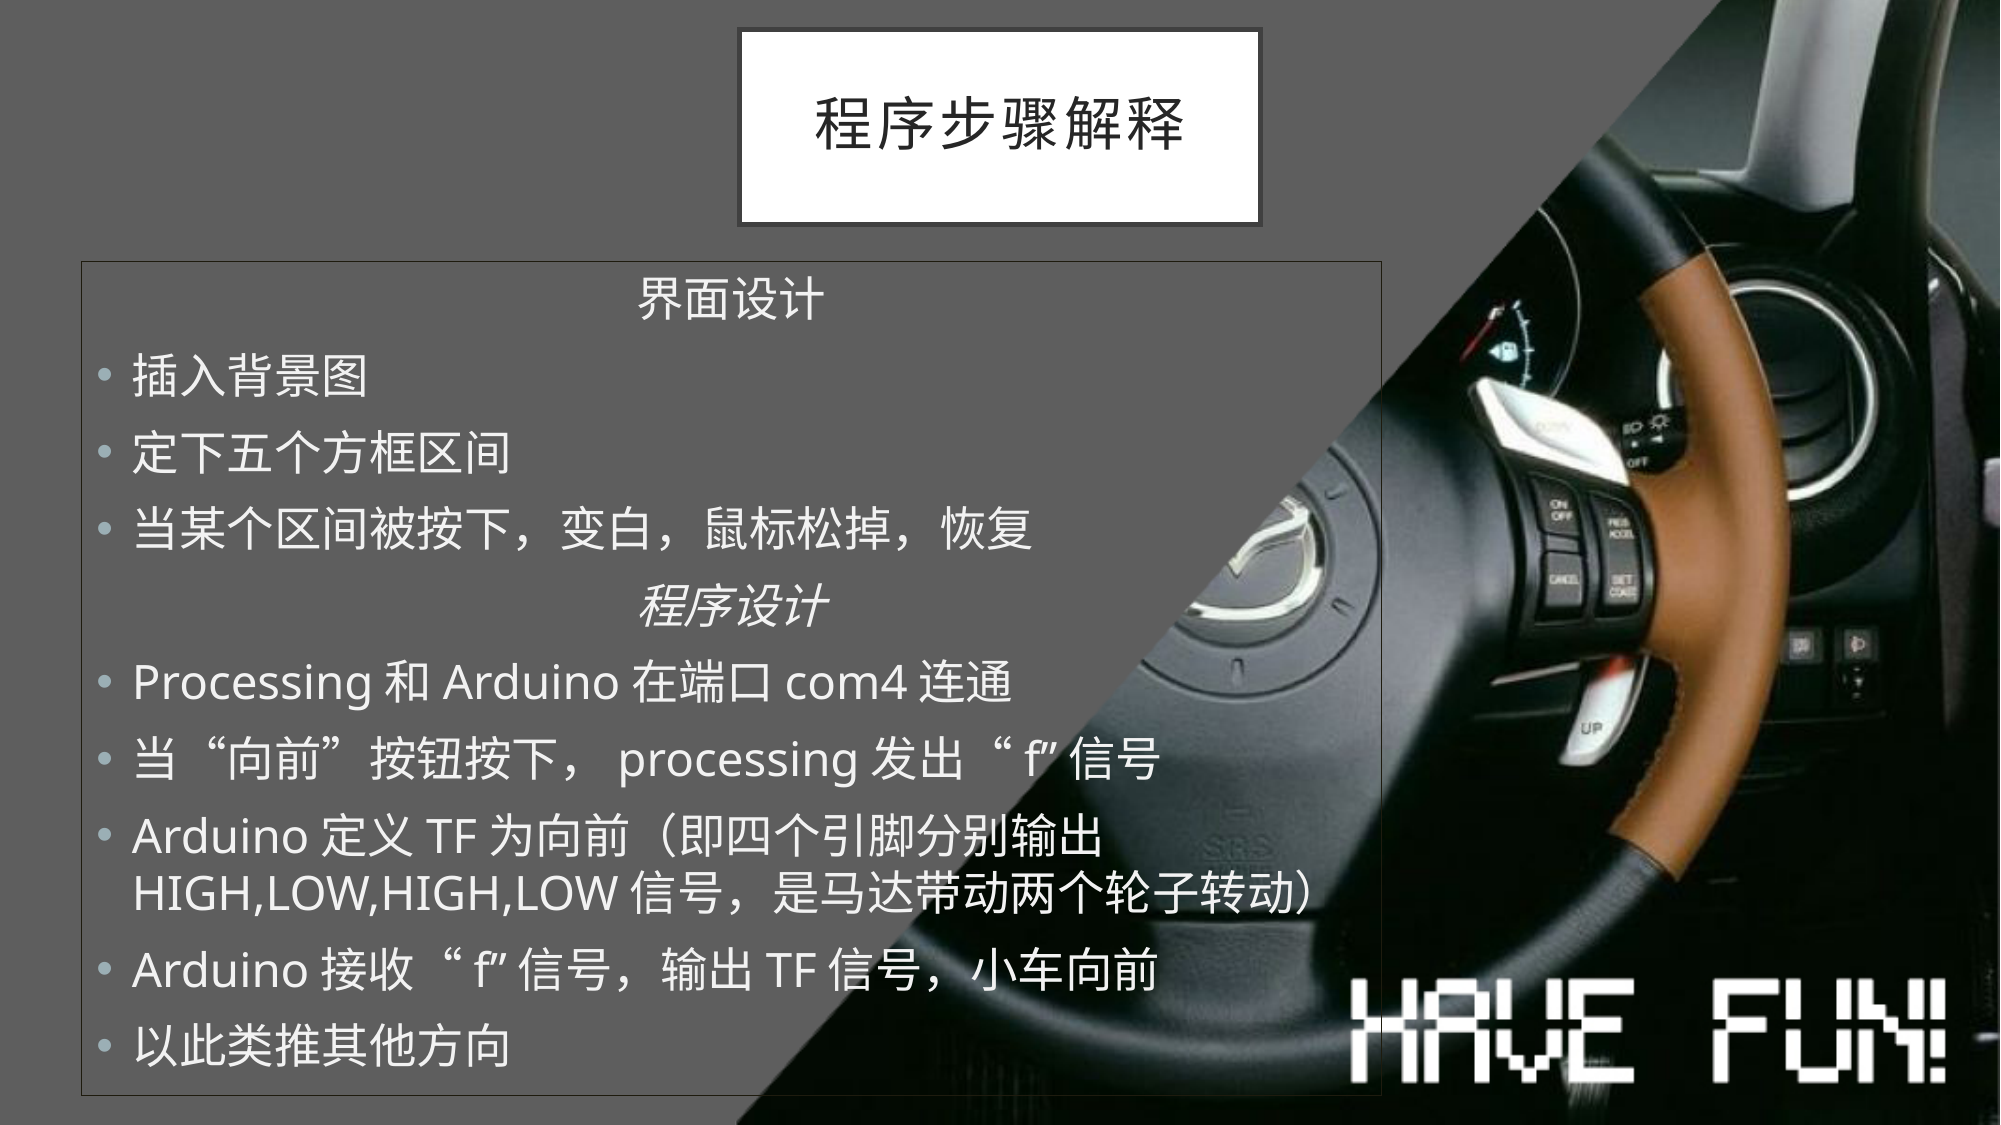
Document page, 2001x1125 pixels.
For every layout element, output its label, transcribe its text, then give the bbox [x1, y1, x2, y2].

list 界面设计 插入背景图 定下五个方框区间 当某个区间被按下，变白，鼠标松掉，恢复 程序设计 Processing和Arduino在端口com4连通 当“向前”按钮按下，processing发出“f”信号 Arduino定义TF为向前（即四个引脚分别输出HIGH,LOW,HIGH,LOW信号，是马达带动两个轮子转动） Arduino接收“f”信号，输出TF信号，小车向前 以此类推其他方向 [81, 261, 499, 1096]
picture [499, 0, 2000, 1125]
